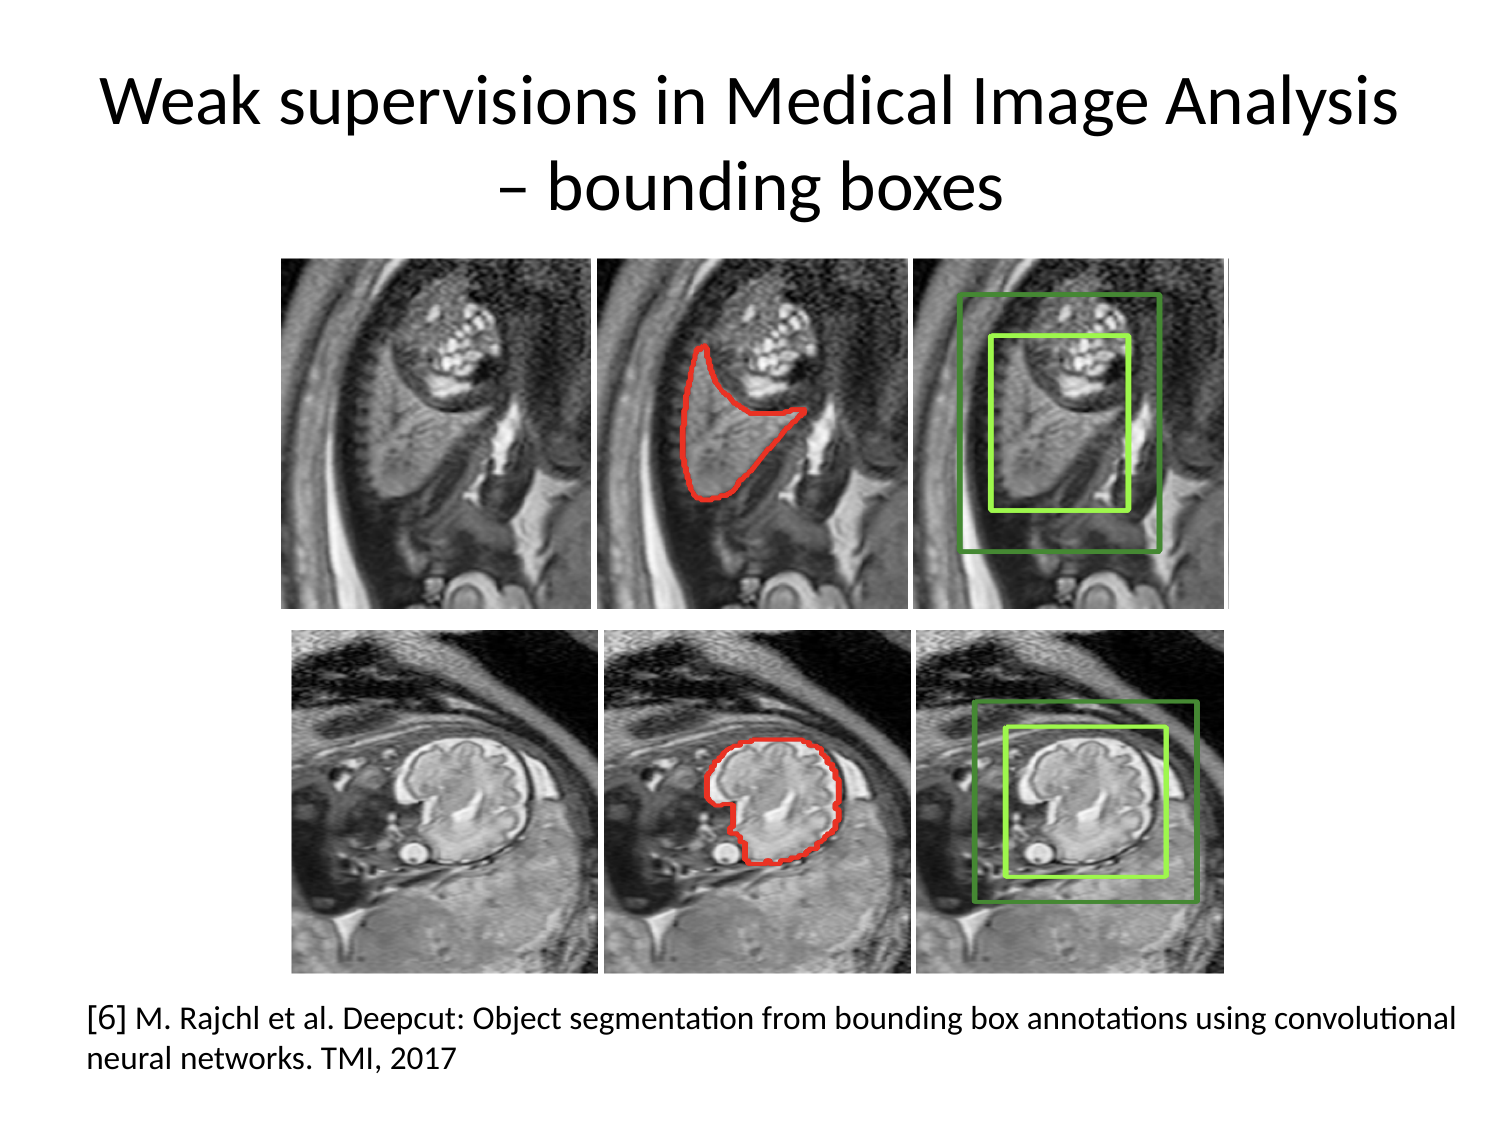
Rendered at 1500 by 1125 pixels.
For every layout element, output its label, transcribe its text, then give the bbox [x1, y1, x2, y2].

picture [269, 616, 1228, 977]
title Weak supervisions in Medical Image Analysis – bounding boxes [75, 45, 1425, 233]
picture [271, 251, 1229, 611]
text_box [6] M. Rajchl et al. Deepcut: Object segmentation from bounding box annotations using convolutional neural networks. TMI, 2017 [71, 988, 1500, 1084]
